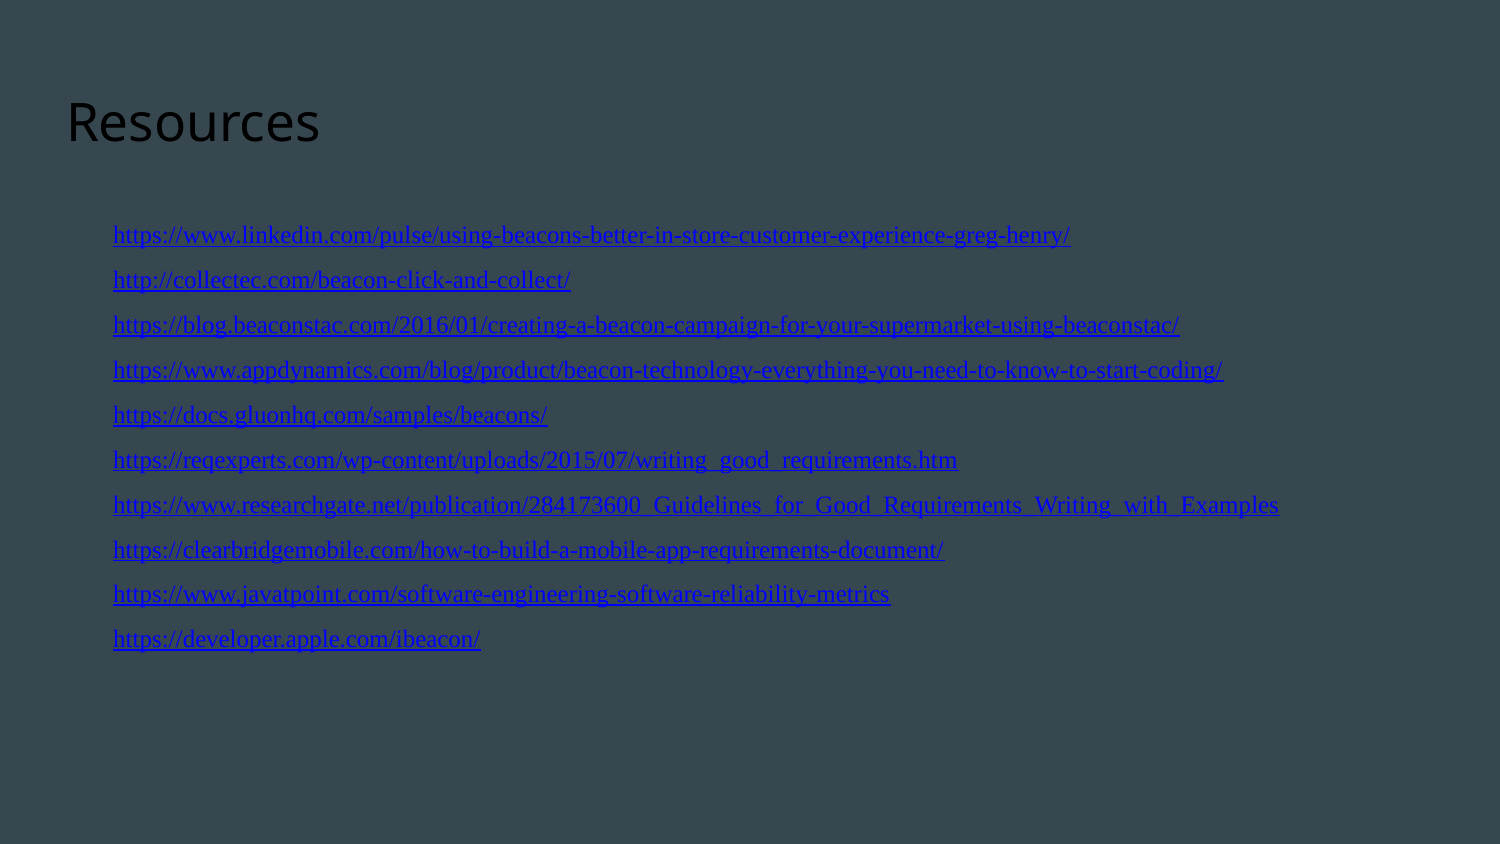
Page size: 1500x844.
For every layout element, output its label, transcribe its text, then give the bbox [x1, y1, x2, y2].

title Resources [51, 72, 1449, 167]
list https://www.linkedin.com/pulse/using-beacons-better-in-store-customer-experience-greg-henry/ http://collectec.com/beacon-click-and-collect/ https://blog.beaconstac.com/2016/01/creating-a-beacon-campaign-for-your-supermarket-using-beaconstac/ https://www.appdynamics.com/blog/product/beacon-technology-everything-you-need-to-know-to-start-coding/ https://docs.gluonhq.com/samples/beacons/ https://reqexperts.com/wp-content/uploads/2015/07/writing_good_requirements.htm https://www.researchgate.net/publication/284173600_Guidelines_for_Good_Requirements_Writing_with_Examples https://clearbridgemobile.com/how-to-build-a-mobile-app-requirements-document/ https://www.javatpoint.com/software-engineering-software-reliability-metrics https://developer.apple.com/ibeacon/ [51, 189, 1449, 750]
